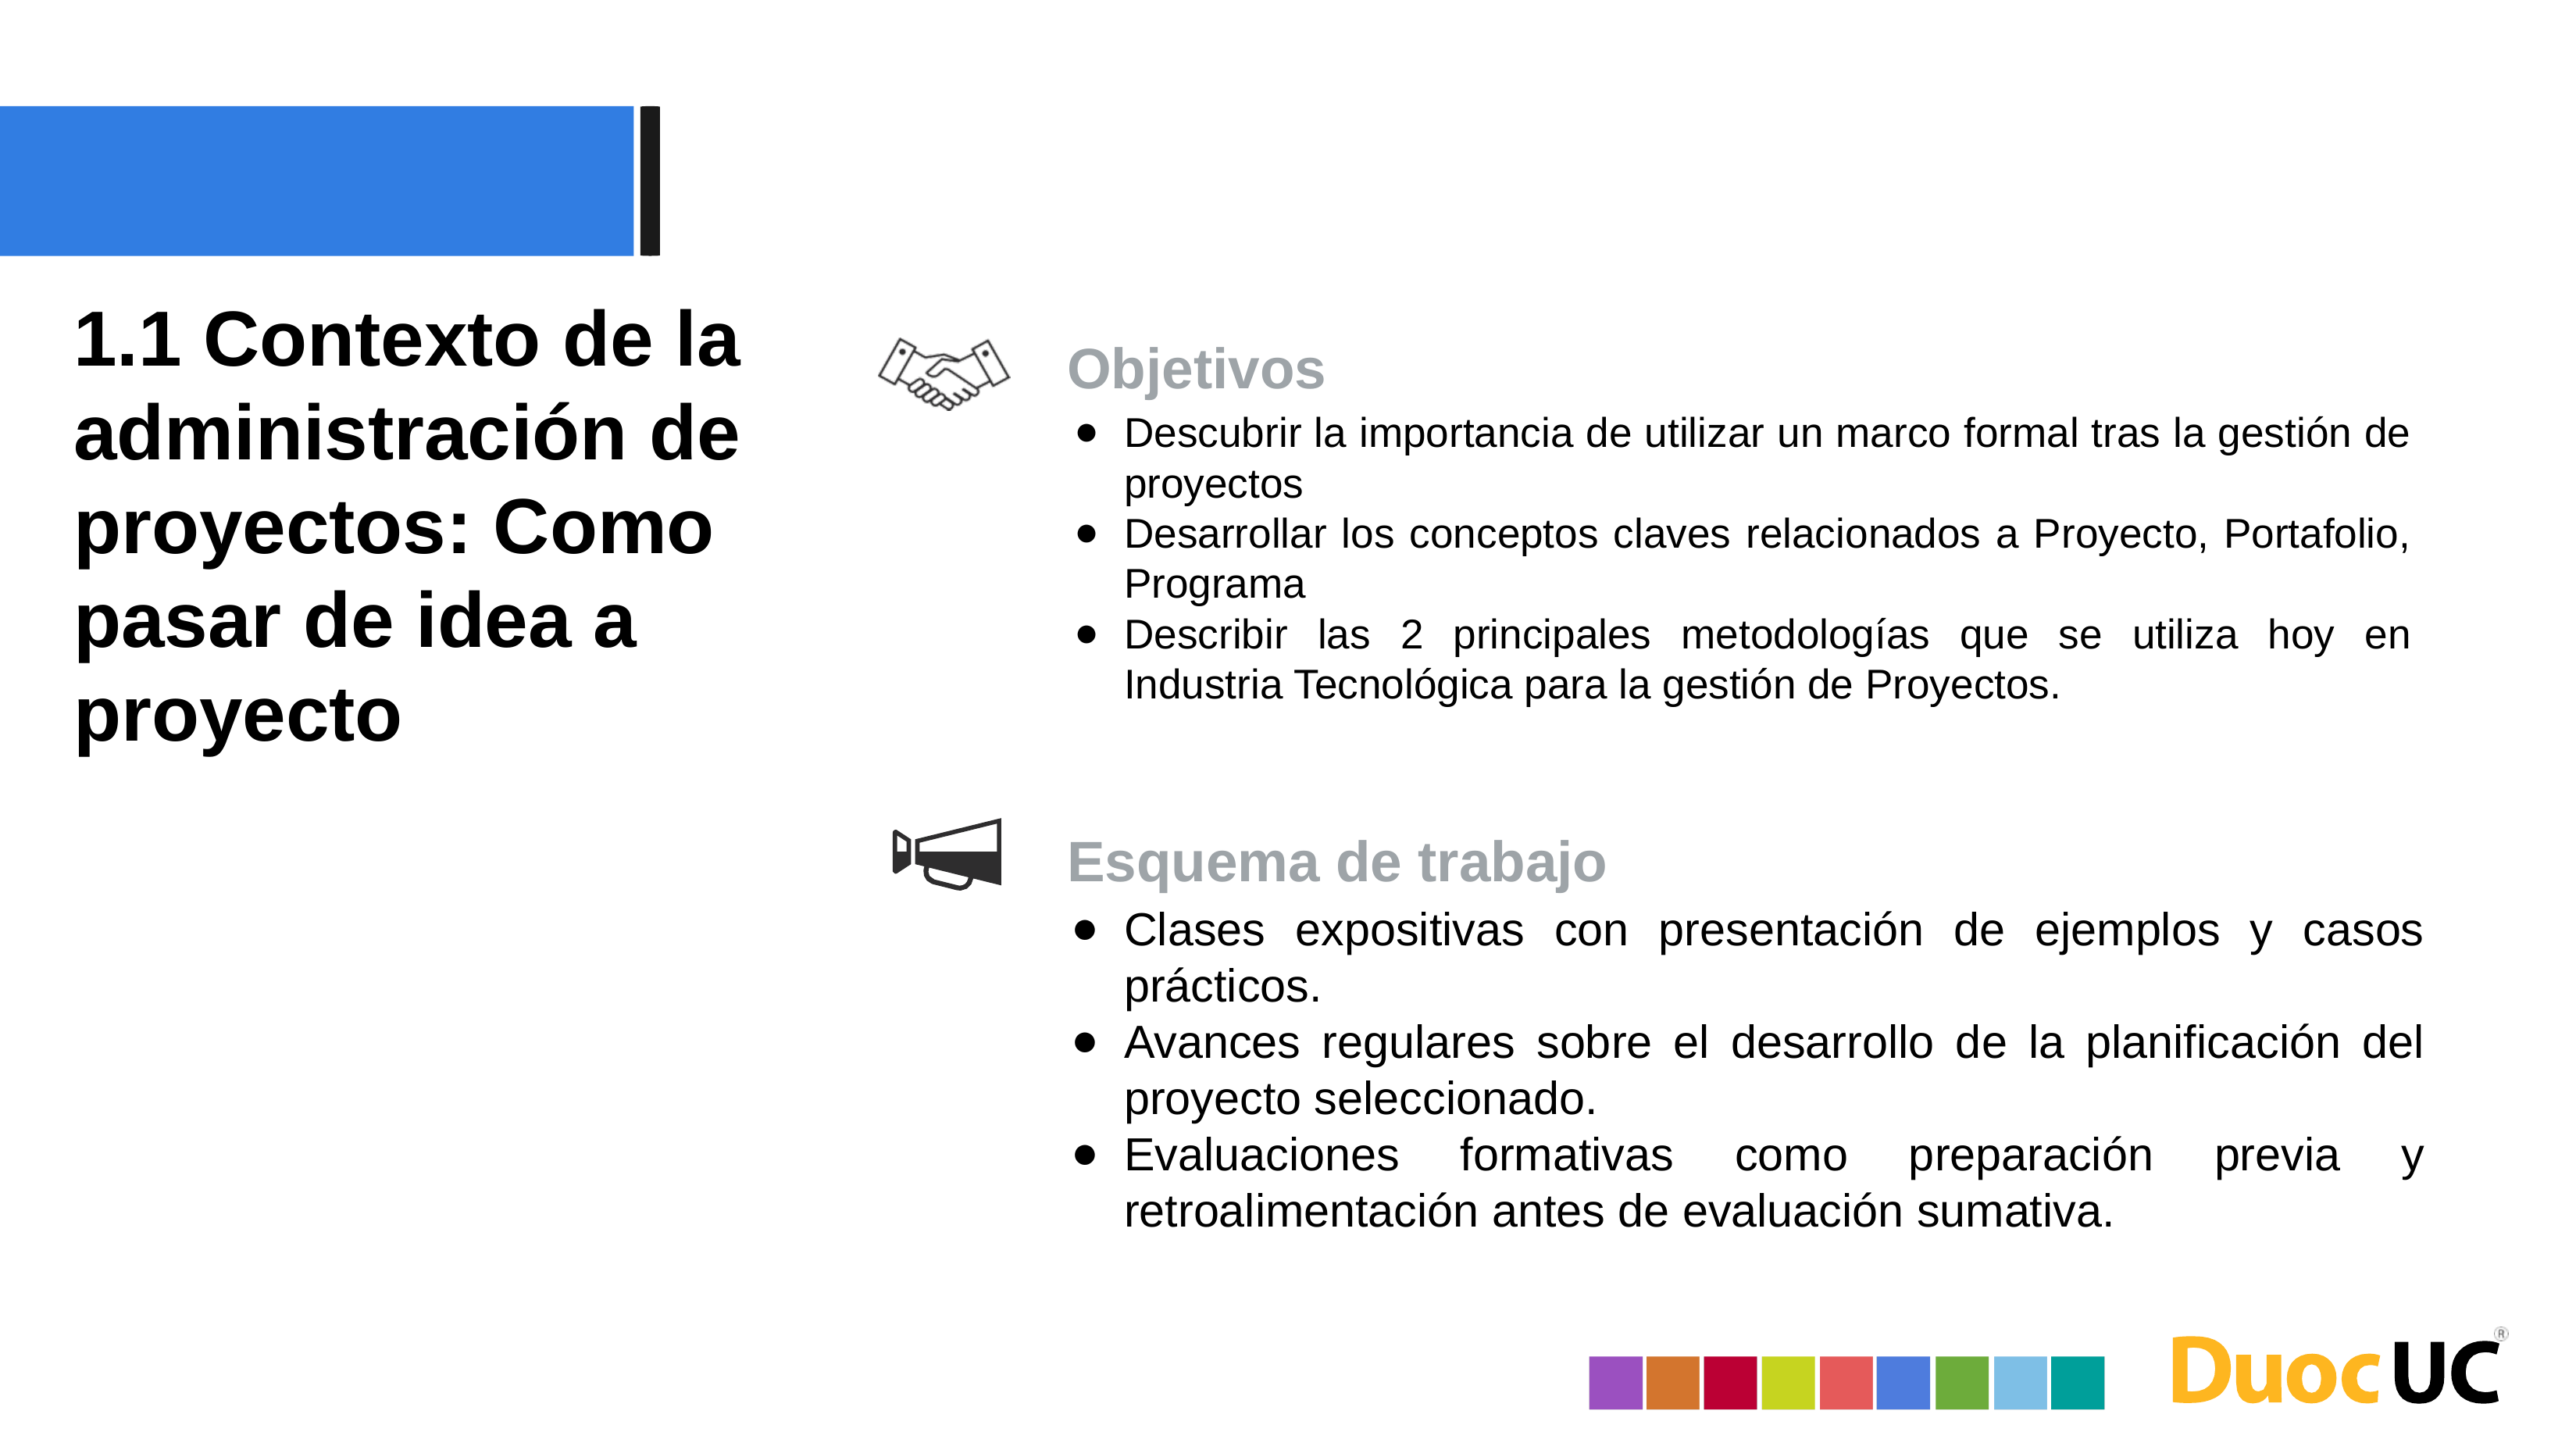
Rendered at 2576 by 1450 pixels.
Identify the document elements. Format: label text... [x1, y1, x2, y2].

list 1.1 Contexto de la administración de proyectos: Como pasar de idea a proyecto [73, 288, 748, 1118]
text_box [892, 830, 912, 874]
picture [2494, 1327, 2509, 1341]
picture [878, 338, 1011, 411]
text_box [915, 818, 1001, 891]
text_box Esquema de trabajo Clases expositivas con presentación de ejemplos y casos prácticos. Avances regulares sobre el desarrollo de la planificación del proyecto seleccionado. Evaluaciones formativas como preparación previa y retroalimentación antes de evaluación sumativa. [1065, 812, 2428, 1237]
text_box Objetivos Descubrir la importancia de utilizar un marco formal tras la gestión de proyectos Desarrollar los conceptos claves relacionados a Proyecto, Portafolio, Programa Describir las 2 principales metodologías que se utiliza hoy en Industria Tecnológica para la gestión de Proyectos. [1065, 320, 2413, 752]
picture [1579, 1327, 2121, 1434]
